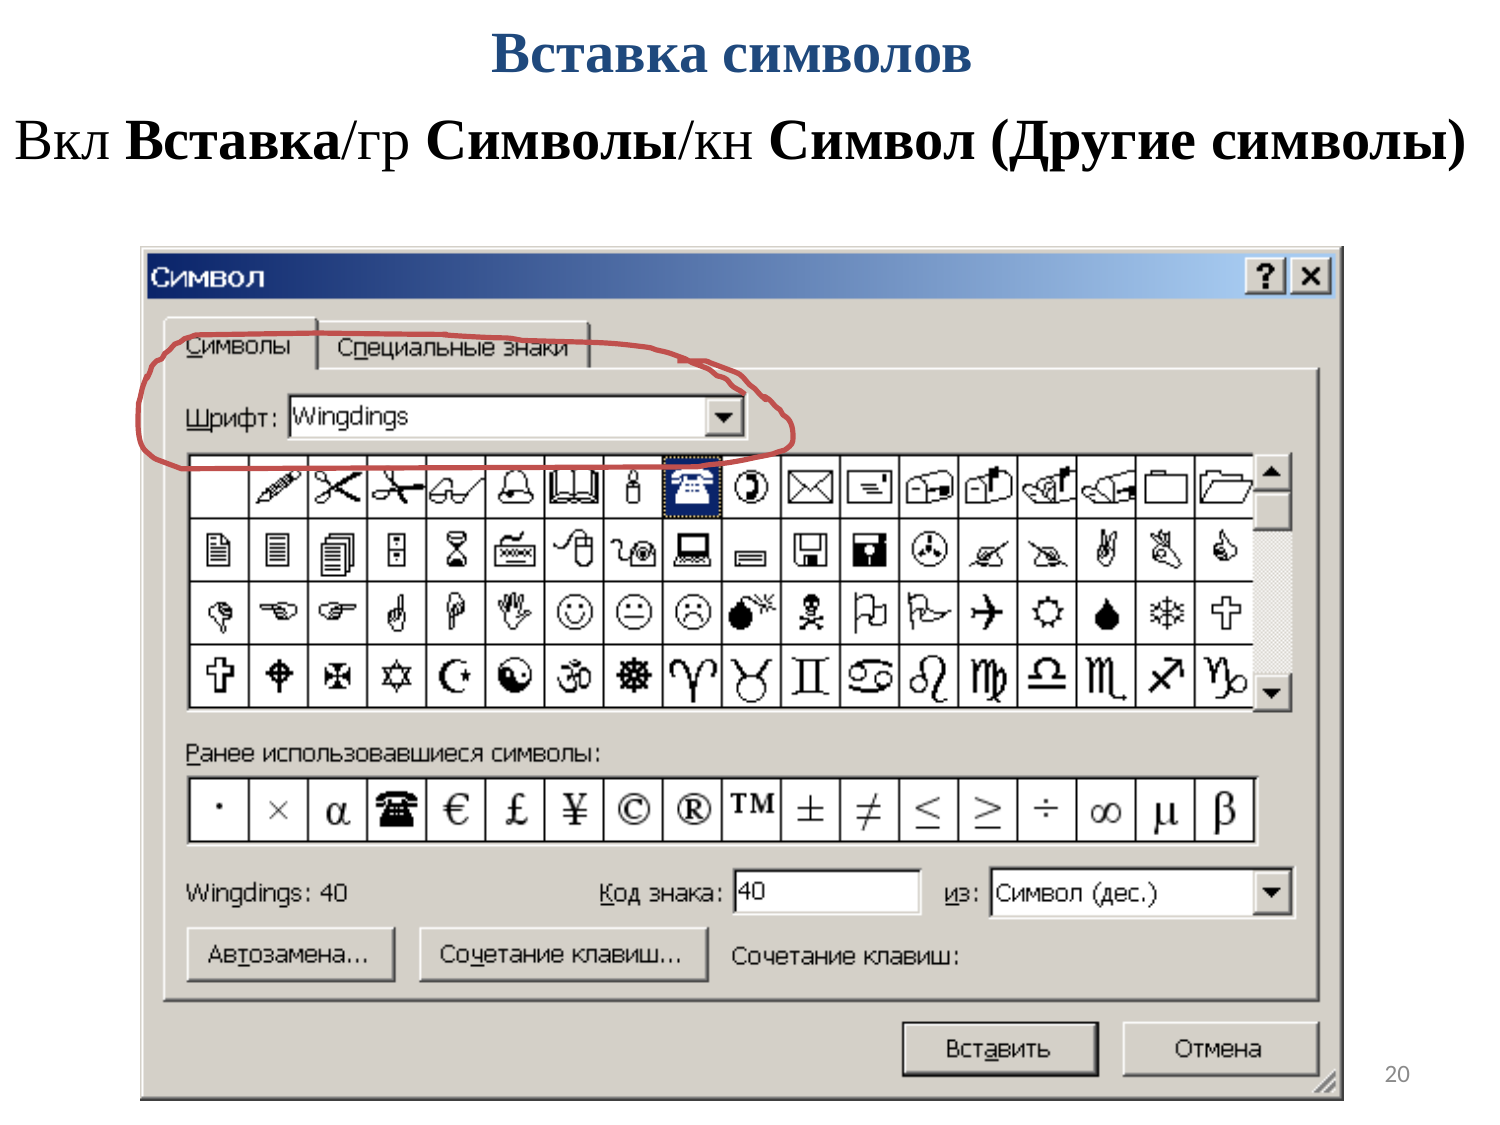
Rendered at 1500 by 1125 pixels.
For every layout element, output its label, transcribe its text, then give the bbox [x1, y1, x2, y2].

picture [140, 245, 1345, 1101]
text_box Вставка символов [187, 0, 1278, 93]
text_box Вкл Вставка/гр Символы/кн Символ (Другие символы) [0, 93, 1500, 179]
slide_number 20 [1347, 1042, 1425, 1103]
